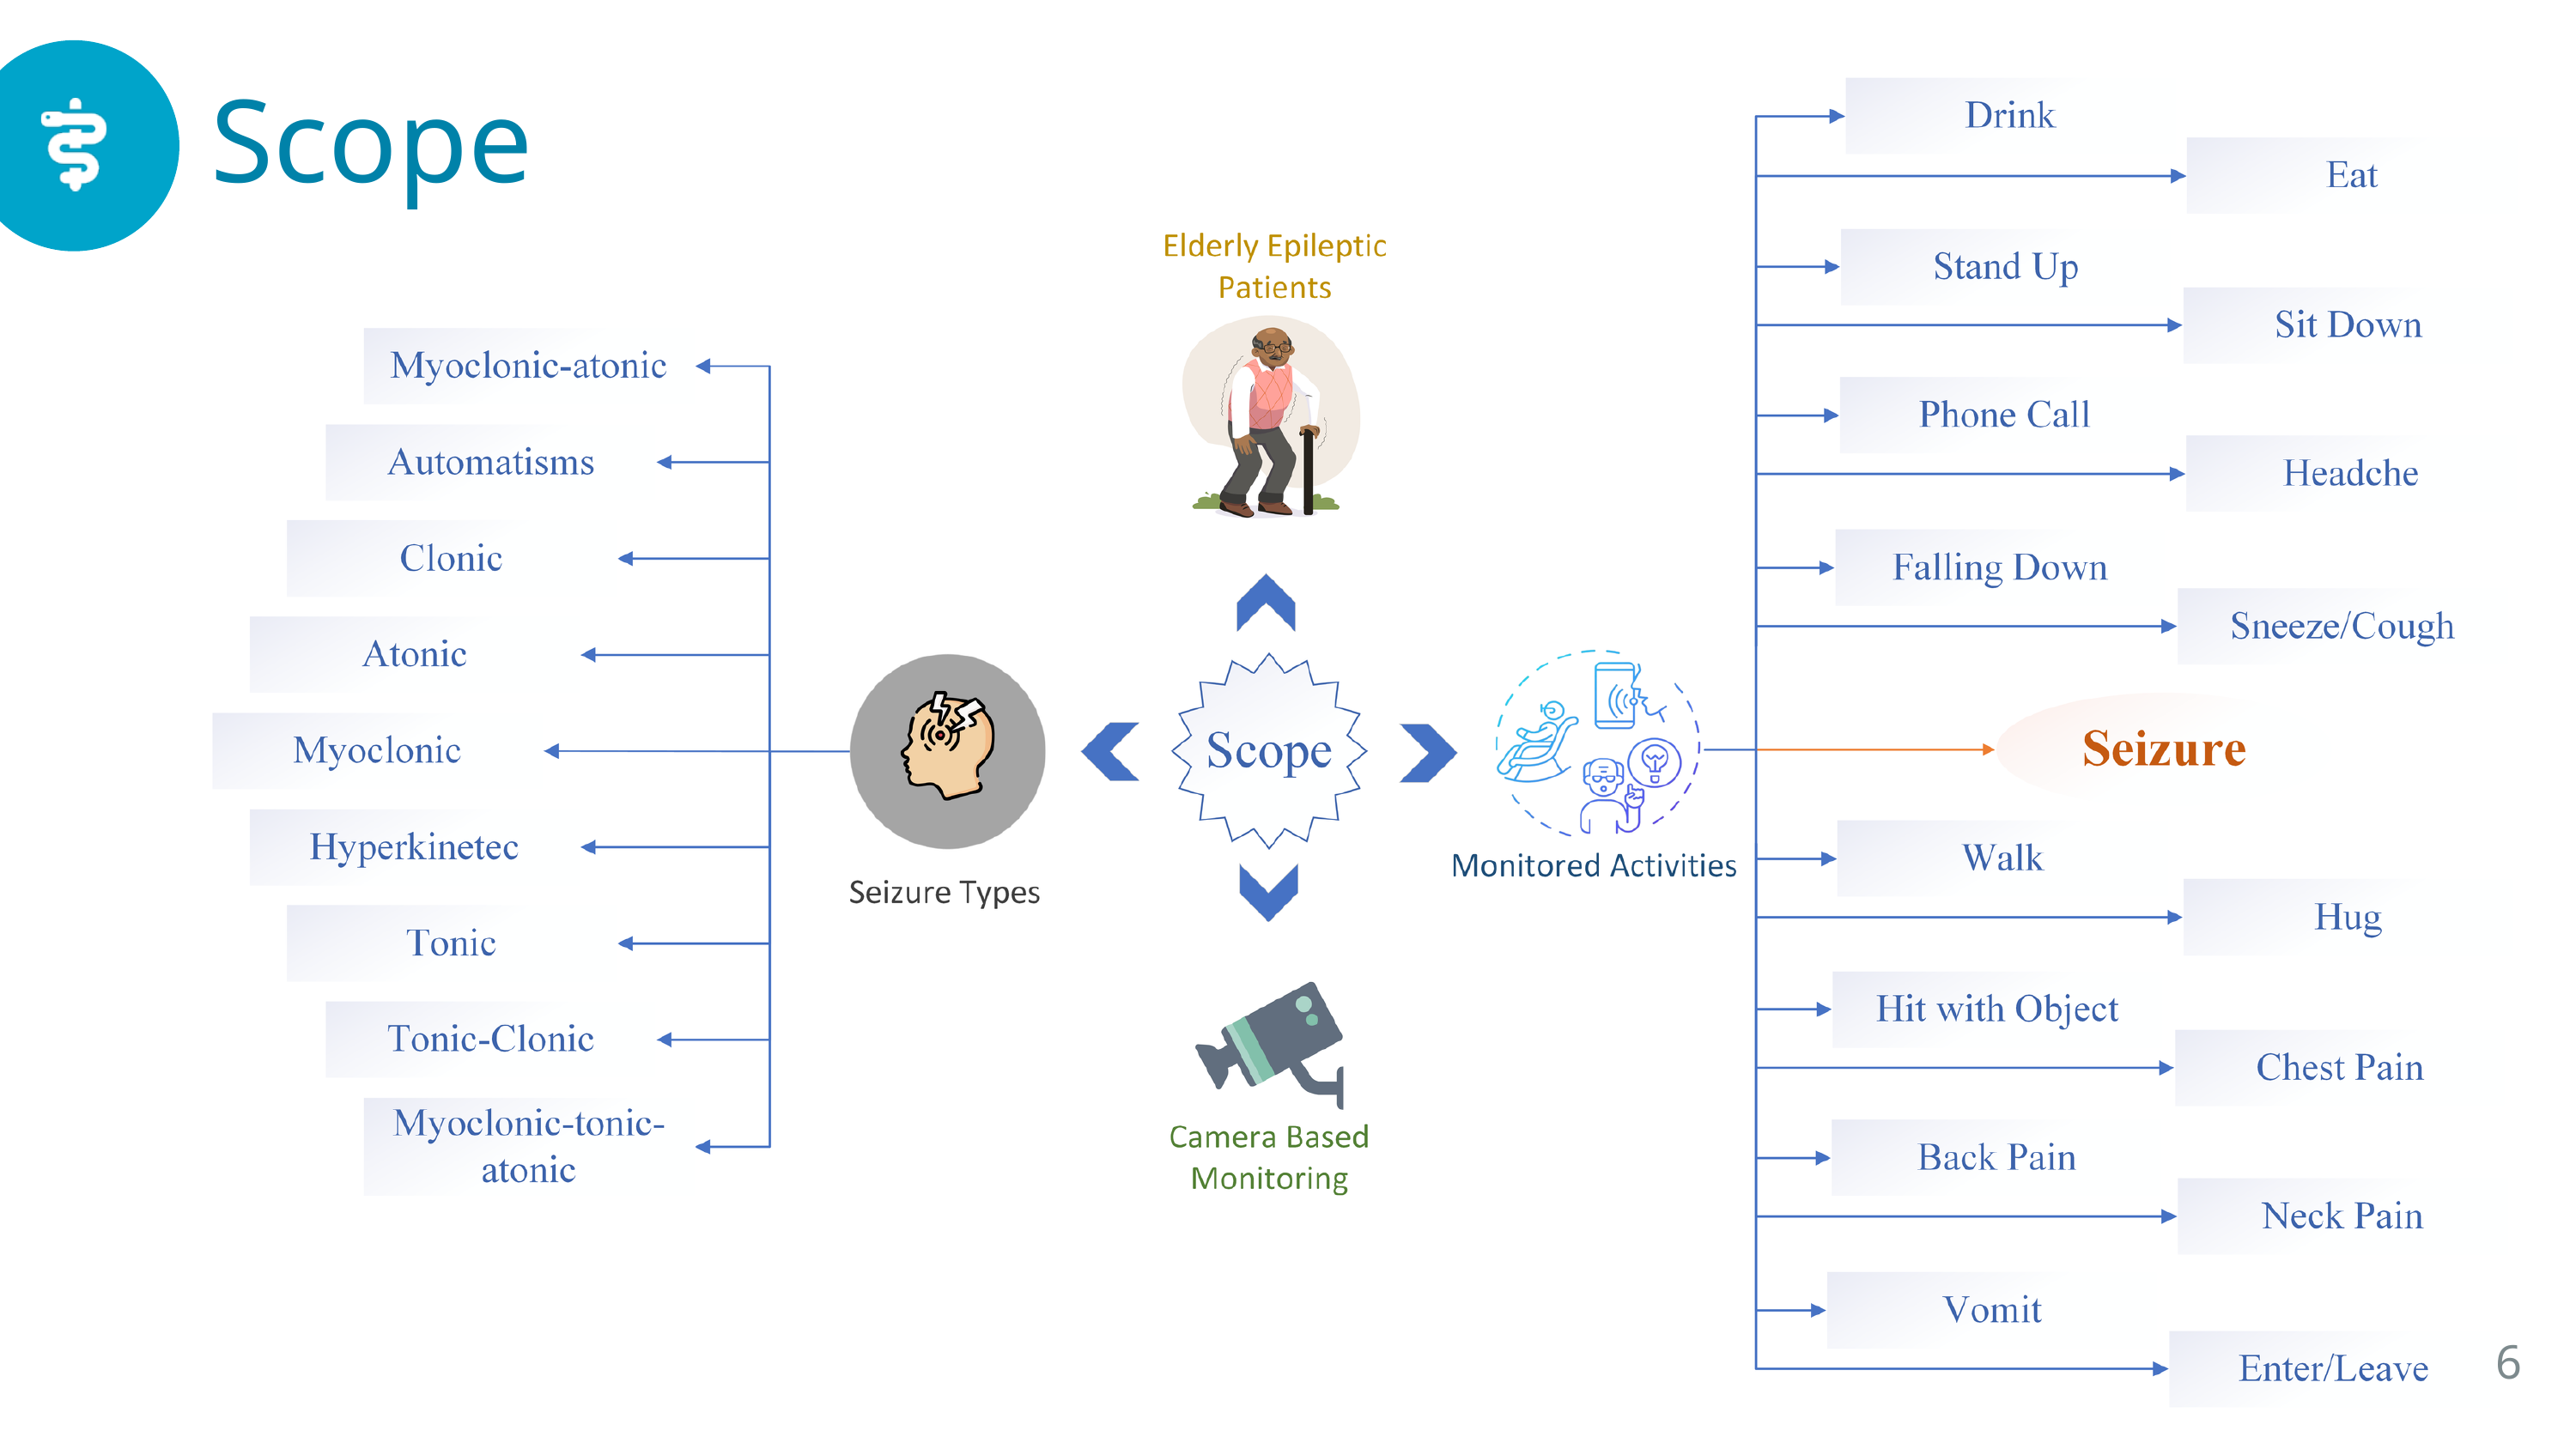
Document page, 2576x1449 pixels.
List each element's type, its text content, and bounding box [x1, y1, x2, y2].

text_box [210, 76, 2519, 1409]
text_box 6 [2423, 1332, 2523, 1389]
text_box Scope [210, 82, 592, 206]
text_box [0, 39, 180, 252]
